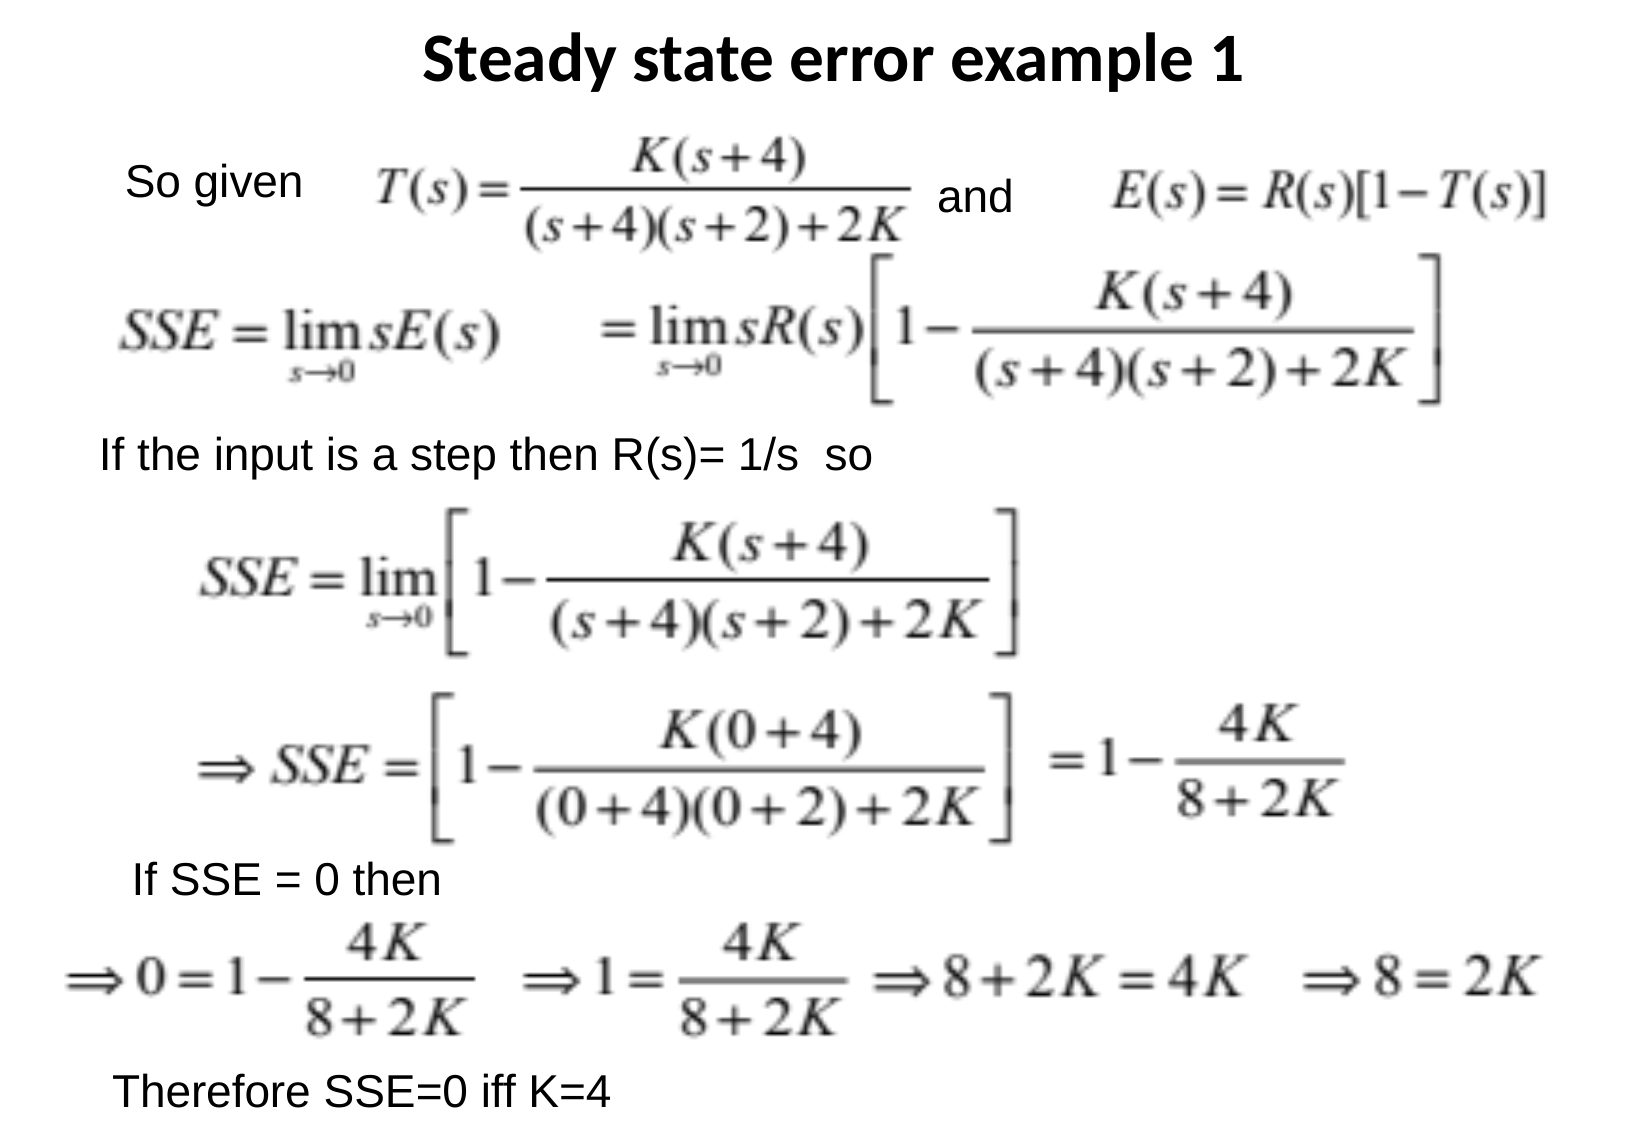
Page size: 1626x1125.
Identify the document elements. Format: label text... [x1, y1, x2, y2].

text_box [516, 900, 855, 1047]
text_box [59, 900, 477, 1047]
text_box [192, 683, 1016, 848]
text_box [1042, 681, 1351, 828]
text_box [1102, 161, 1549, 227]
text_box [368, 115, 916, 259]
text_box and [922, 169, 1060, 239]
text_box If SSE = 0 then [116, 841, 457, 898]
text_box Therefore SSE=0 iff K=4 [97, 1053, 627, 1124]
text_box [191, 495, 1025, 660]
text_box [866, 948, 1254, 1007]
text_box If the input is a step then R(s)= 1/s so [84, 427, 1089, 487]
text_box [112, 289, 505, 387]
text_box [595, 243, 1450, 409]
text_box So given [110, 154, 363, 224]
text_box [1297, 942, 1551, 1005]
text_box Steady state error example 1 [158, 0, 1509, 109]
